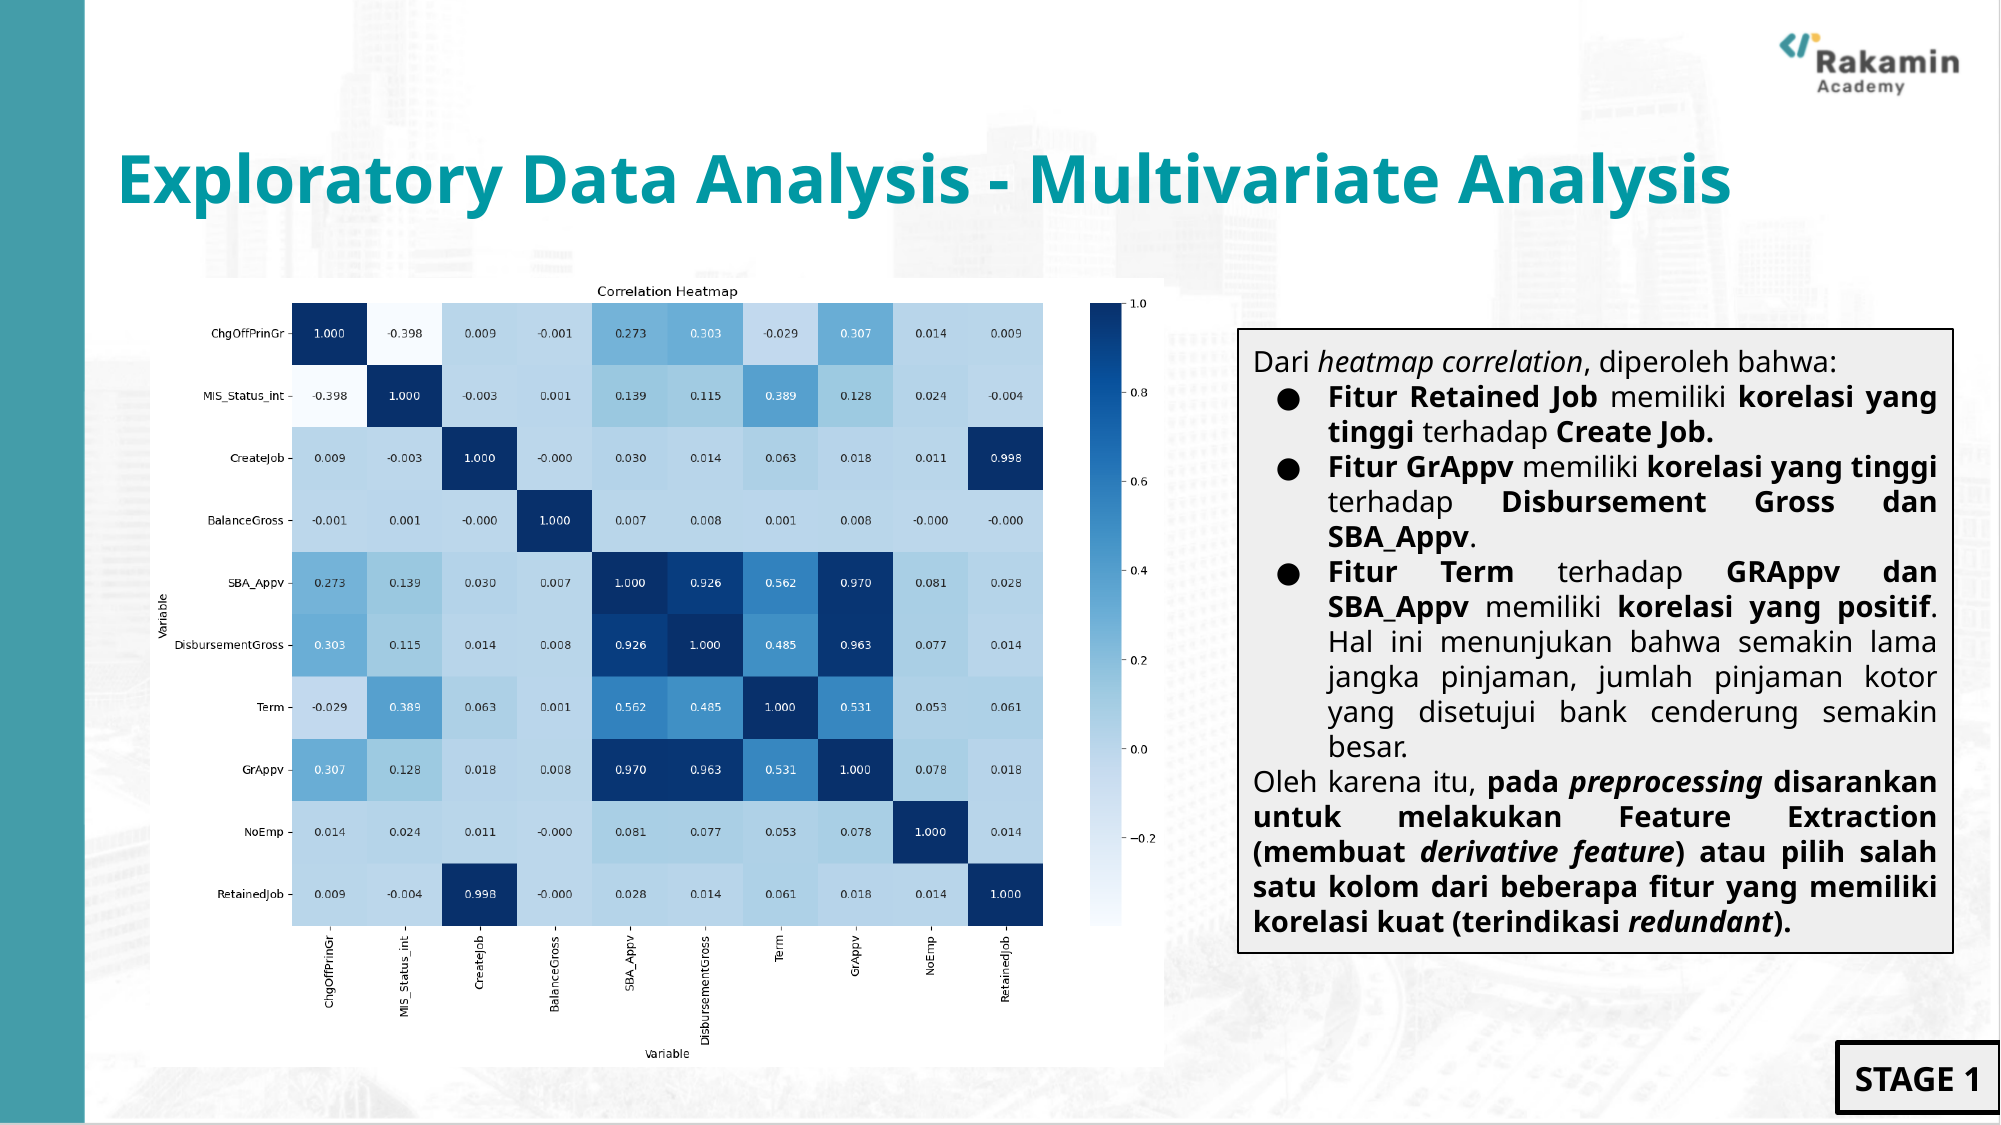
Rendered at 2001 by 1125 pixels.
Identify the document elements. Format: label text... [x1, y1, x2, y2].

text_box Dari heatmap correlation, diperoleh bahwa: Fitur Retained Job memiliki korelasi yang tinggi terhadap Create Job. Fitur GrAppv memiliki korelasi yang tinggi terhadap Disbursement Gross dan SBA_Appv. Fitur Term terhadap GRAppv dan SBA_Appv memiliki korelasi yang positif. Hal ini menunjukan bahwa semakin lama jangka pinjaman, jumlah pinjaman kotor yang disetujui bank cenderung semakin besar. Oleh karena itu, pada preprocessing disarankan untuk melakukan Feature Extraction (membuat derivative feature) atau pilih salah satu kolom dari beberapa fitur yang memiliki korelasi kuat (terindikasi redundant). [1237, 328, 1954, 954]
title Exploratory Data Analysis - Multivariate Analysis [96, 114, 1932, 240]
picture [0, 0, 2001, 1125]
text_box STAGE 1 [1837, 1042, 2000, 1113]
